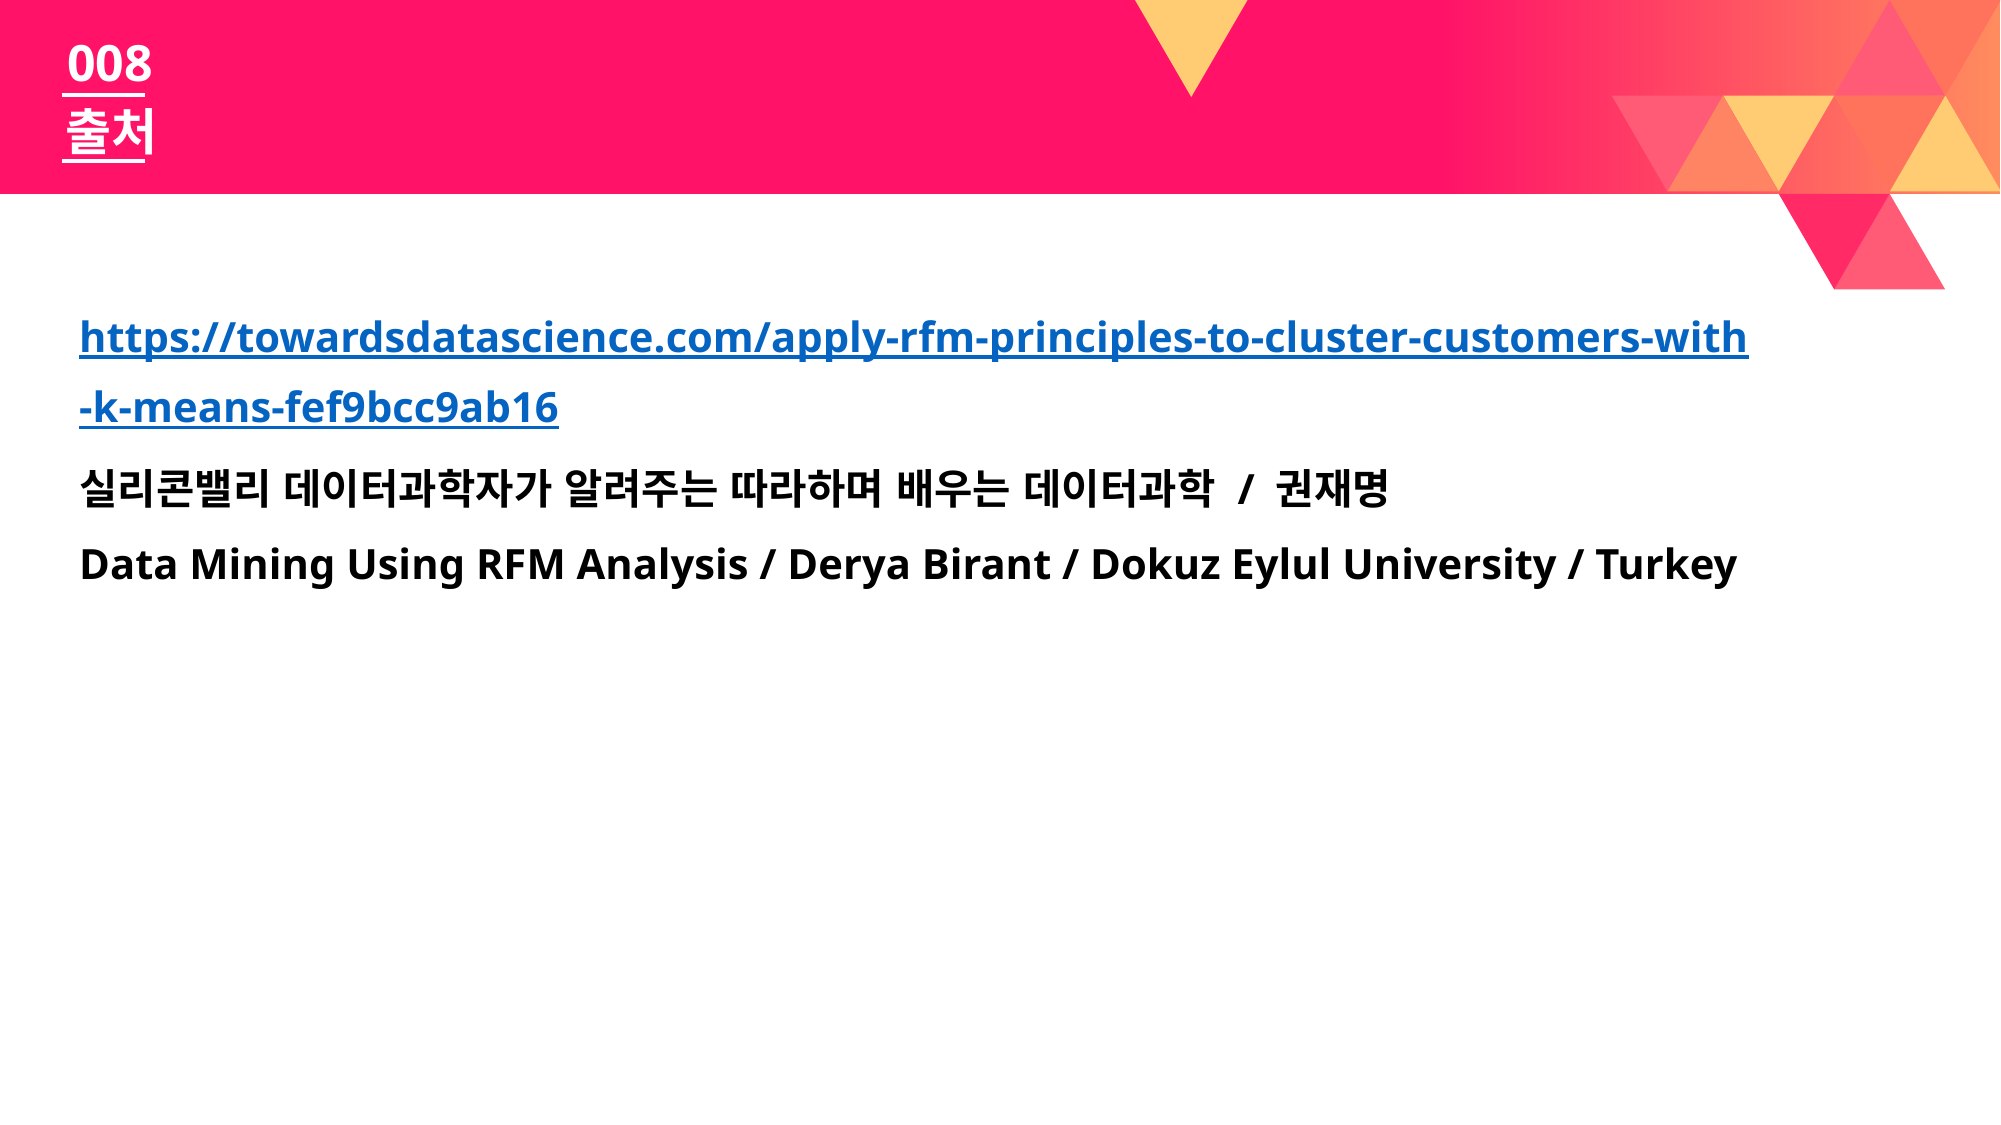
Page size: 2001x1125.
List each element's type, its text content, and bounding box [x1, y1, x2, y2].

text_box https://towardsdatascience.com/apply-rfm-principles-to-cluster-customers-with-k-means-fef9bcc9ab16 실리콘밸리 데이터과학자가 알려주는 따라하며 배우는 데이터과학 / 권재명 Data Mining Using RFM Analysis / Derya Birant / Dokuz Eylul University / Turkey [64, 274, 1778, 525]
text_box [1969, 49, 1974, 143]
text_box RFM 분포의 문제 [1828, 99, 1836, 193]
text_box [1656, 176, 1662, 194]
text_box 008 [52, 24, 168, 99]
text_box RFM 분포의 문제 [1828, 0, 1836, 95]
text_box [64, 95, 143, 162]
text_box [1656, 0, 1662, 94]
text_box 출처 [50, 93, 221, 229]
